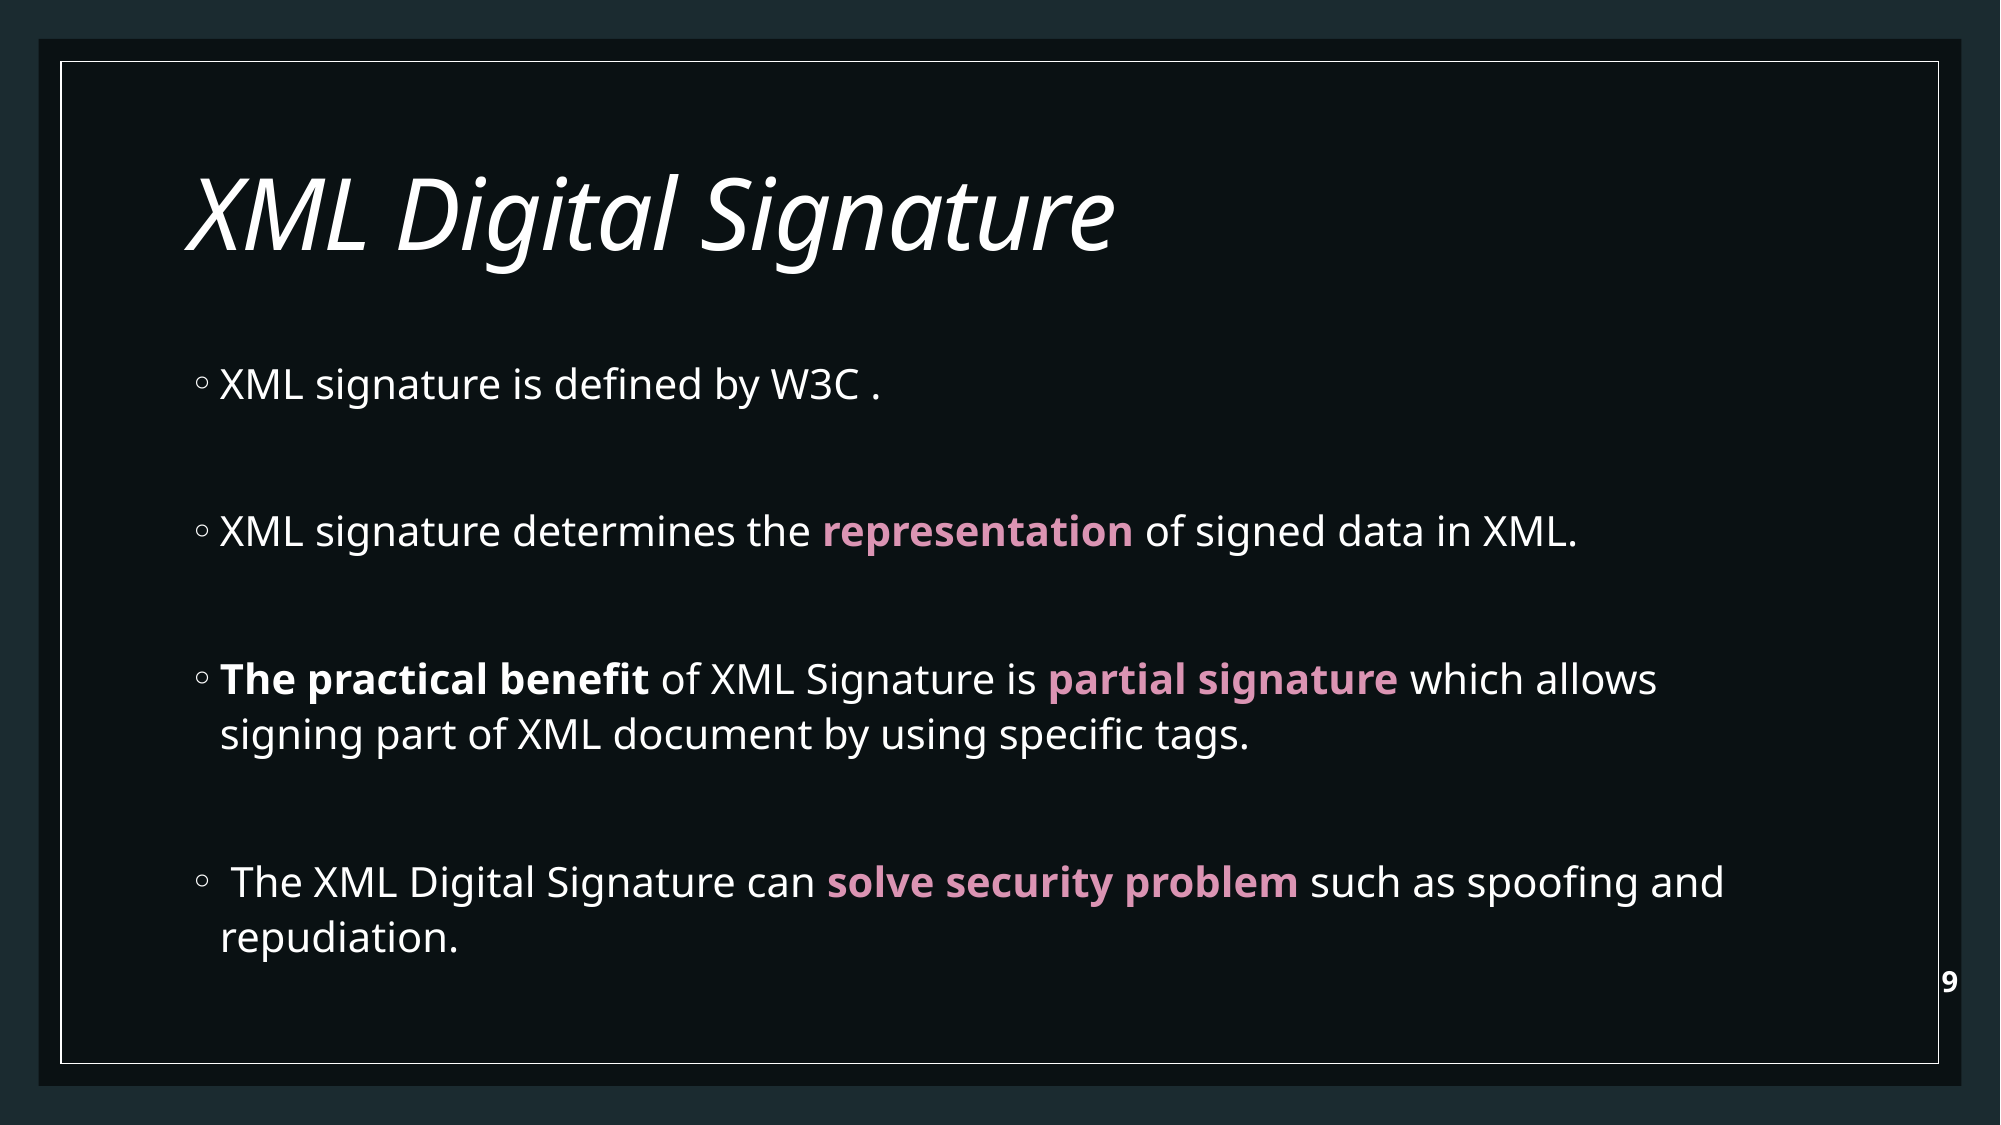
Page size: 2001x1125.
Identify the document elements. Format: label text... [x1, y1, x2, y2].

list XML signature is defined by W3C . XML signature determines the representation of signed data in XML. The practical benefit of XML Signature is partial signature which allows signing part of XML document by using specific tags. The XML Digital Signature can solve security problem such as spoofing and repudiation. [174, 345, 1825, 977]
slide_number 9 [1899, 940, 2000, 1026]
title XML Digital Signature [174, 105, 1825, 331]
